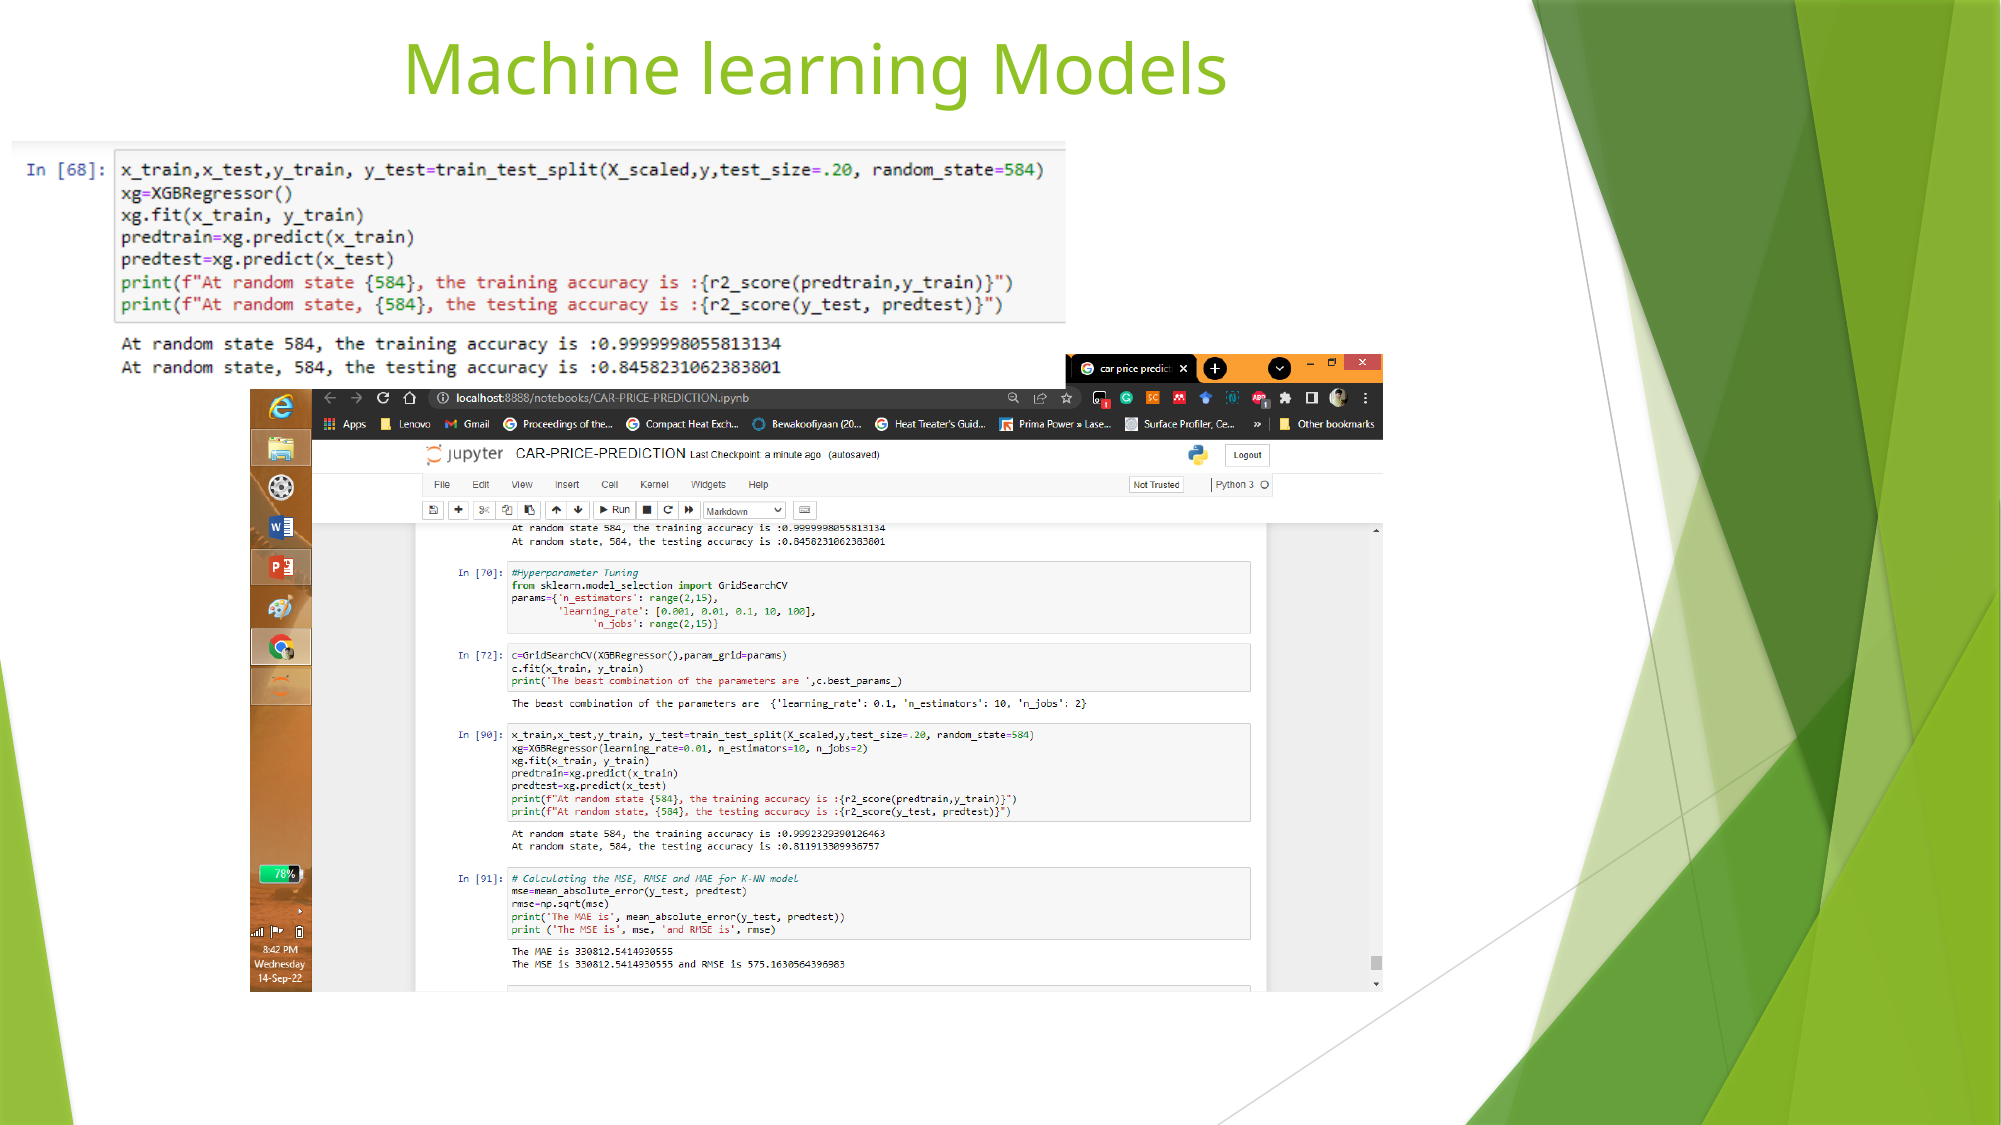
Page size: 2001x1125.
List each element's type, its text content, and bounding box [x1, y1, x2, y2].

title Machine learning Models [111, 17, 1522, 117]
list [249, 353, 1384, 992]
picture [11, 141, 1067, 389]
